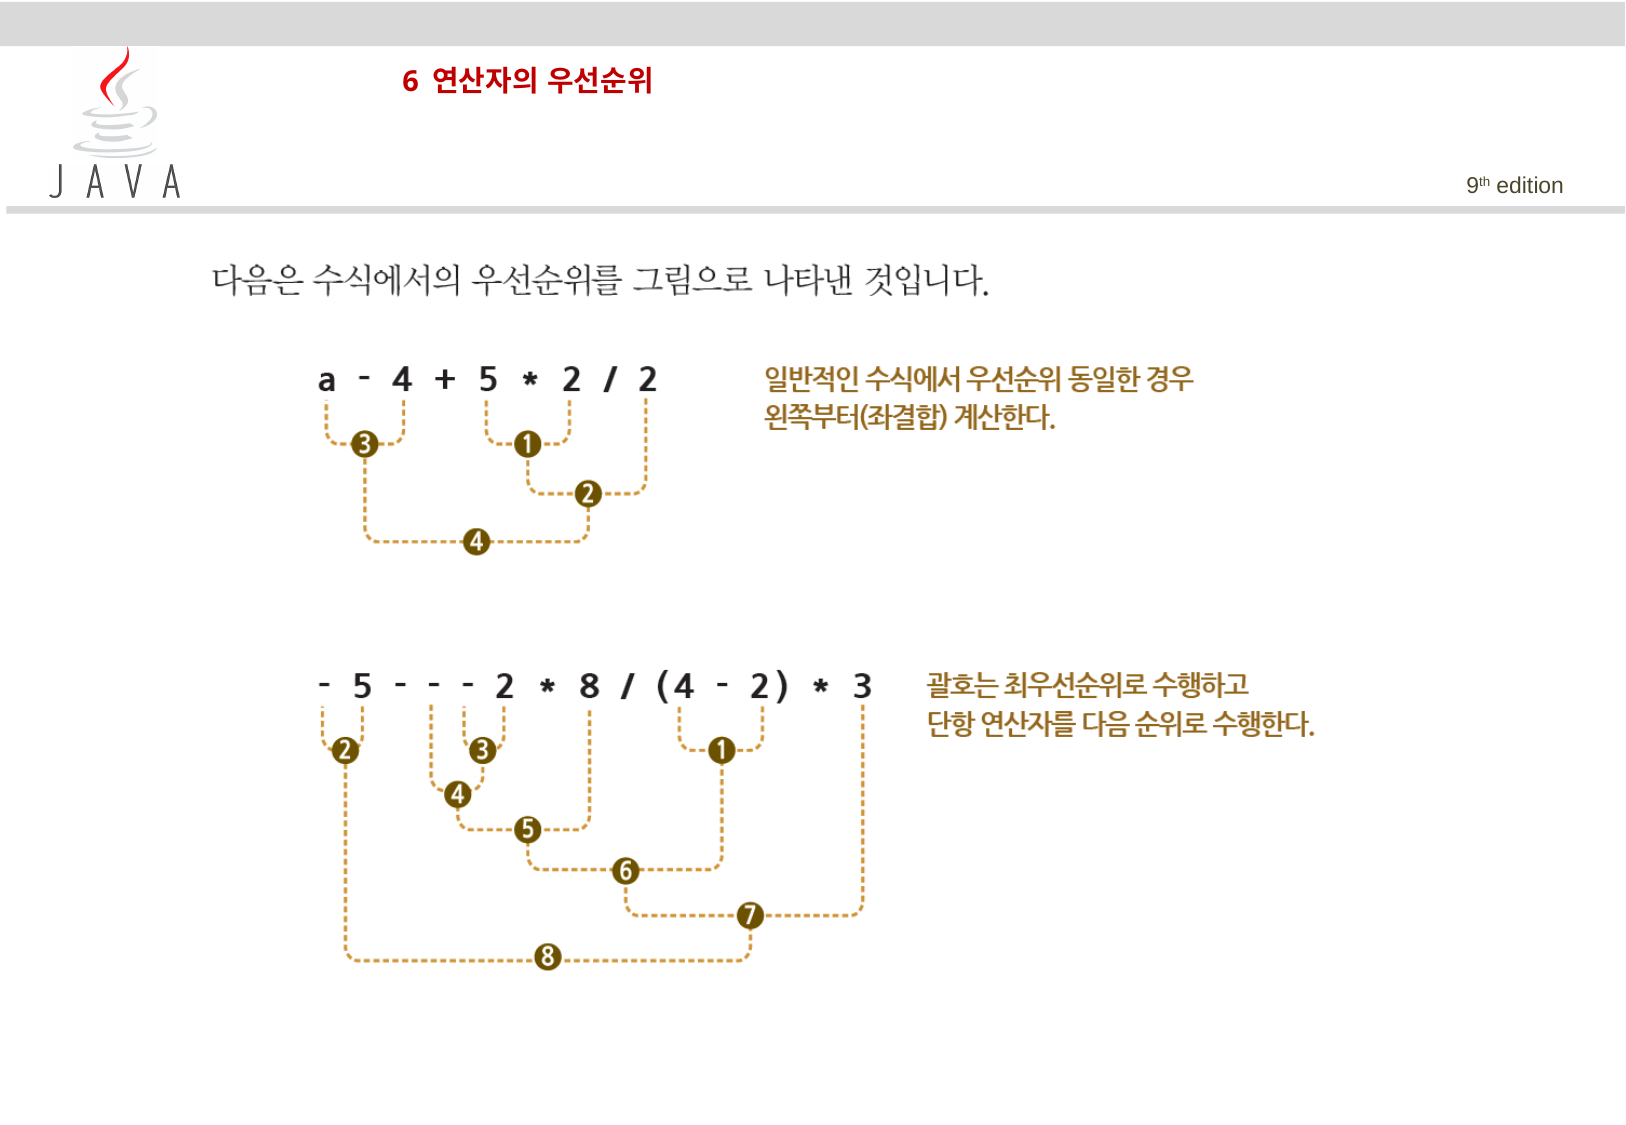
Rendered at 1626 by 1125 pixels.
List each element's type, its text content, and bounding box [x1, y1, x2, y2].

picture [73, 46, 157, 158]
picture [49, 164, 180, 198]
picture [199, 256, 1335, 1032]
title 6 연산자의 우선순위 [387, 54, 1393, 105]
